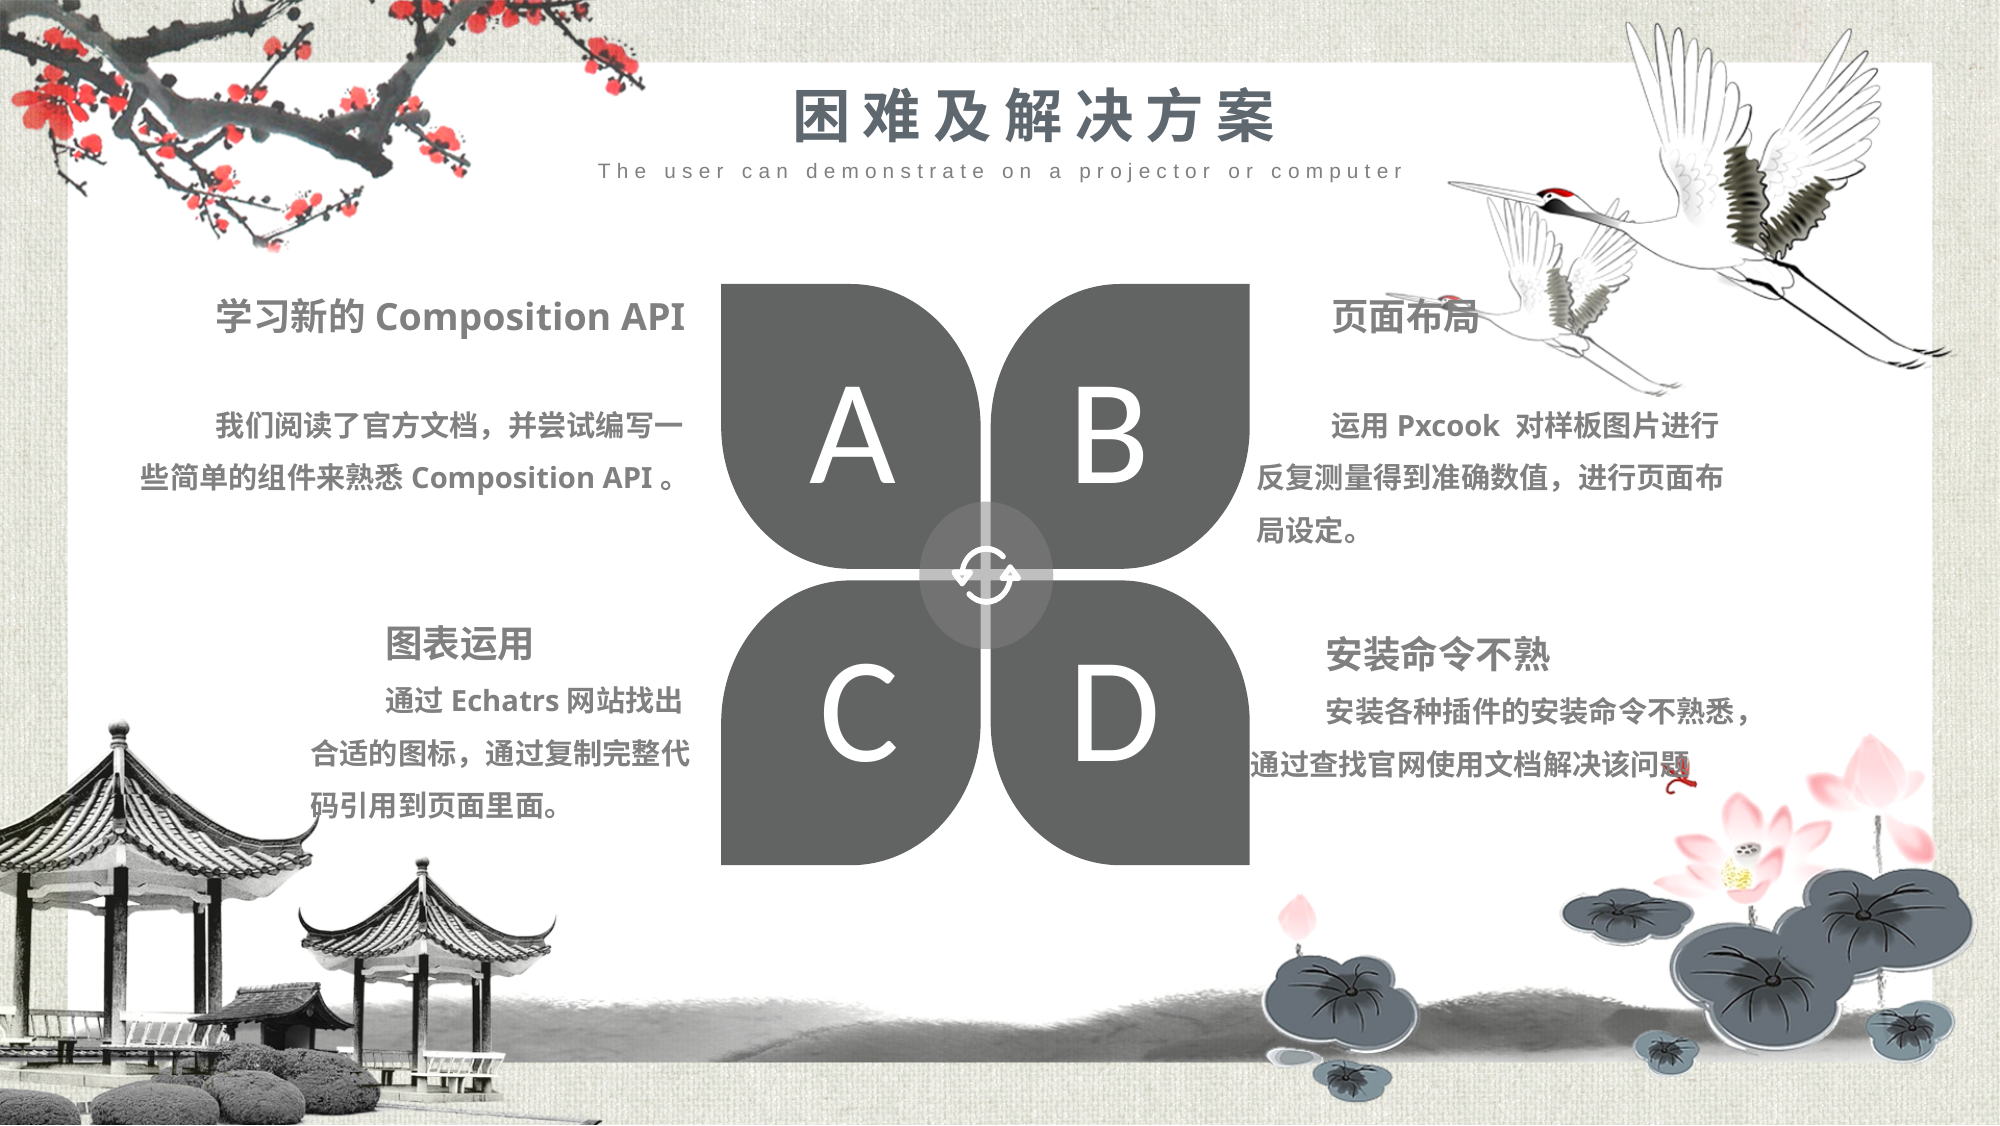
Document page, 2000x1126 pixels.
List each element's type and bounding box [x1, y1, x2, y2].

picture [0, 0, 2000, 1126]
text_box [720, 283, 1250, 866]
text_box [508, 57, 1492, 190]
